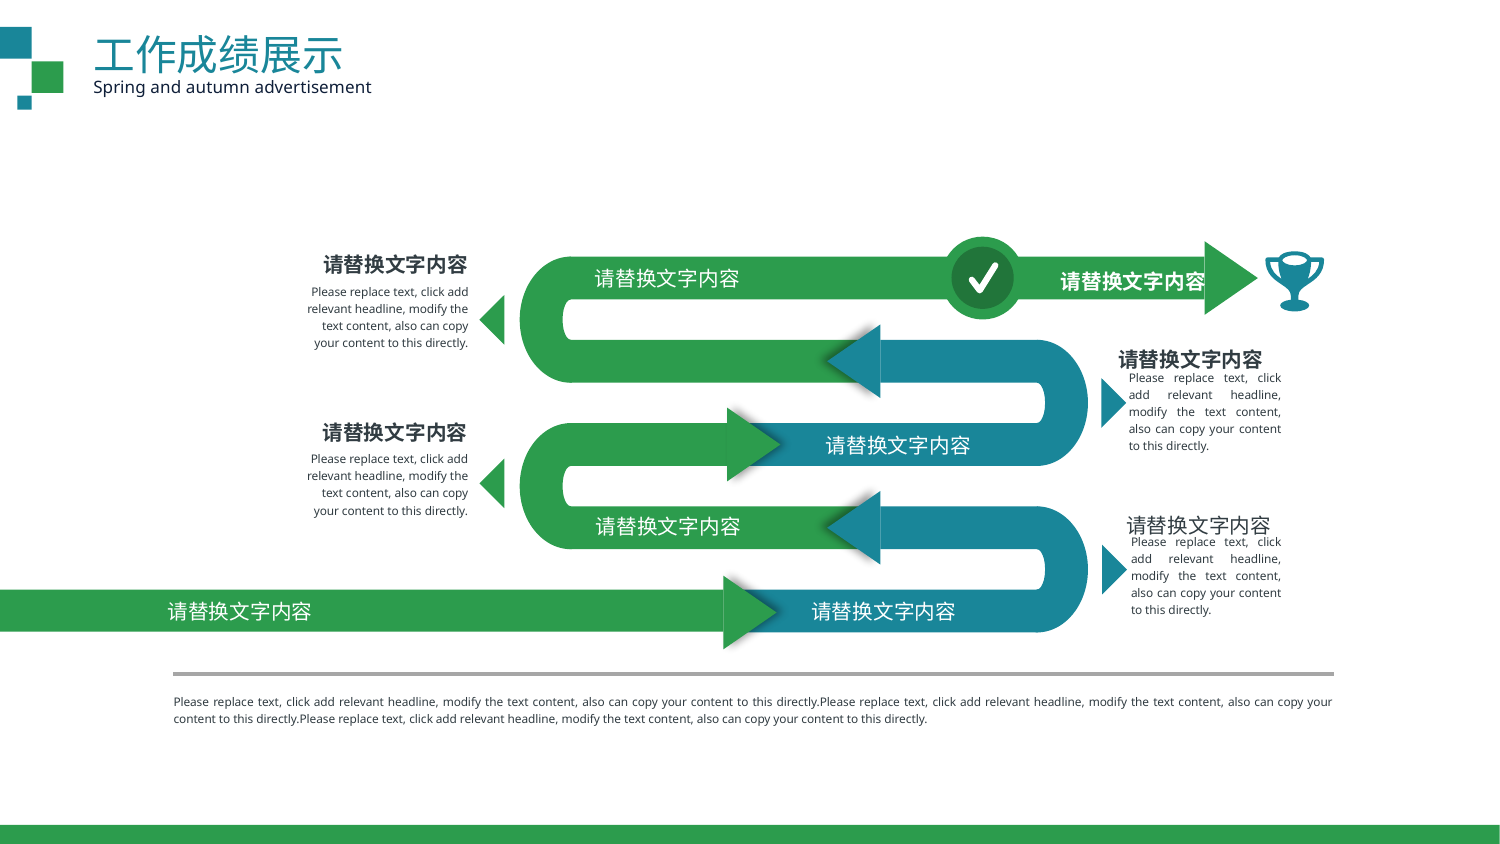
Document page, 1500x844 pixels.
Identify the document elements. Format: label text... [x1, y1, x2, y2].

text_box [0, 236, 1258, 650]
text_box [1258, 341, 1282, 454]
text_box [0, 824, 1500, 844]
text_box Spring and autumn advertisement [78, 62, 431, 104]
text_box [1258, 507, 1282, 618]
text_box [1265, 251, 1325, 312]
text_box Please replace text, click add relevant headline, modify the text content, also can copy your content to this directly.Please replace text, click add relevant headline, modify the text content, also can copy your content to this directly.Please replace text, click add relevant headline, modify the text content, also can copy your content to this directly. [173, 691, 1334, 726]
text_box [0, 26, 64, 110]
text_box 工作成绩展示 [78, 21, 359, 62]
